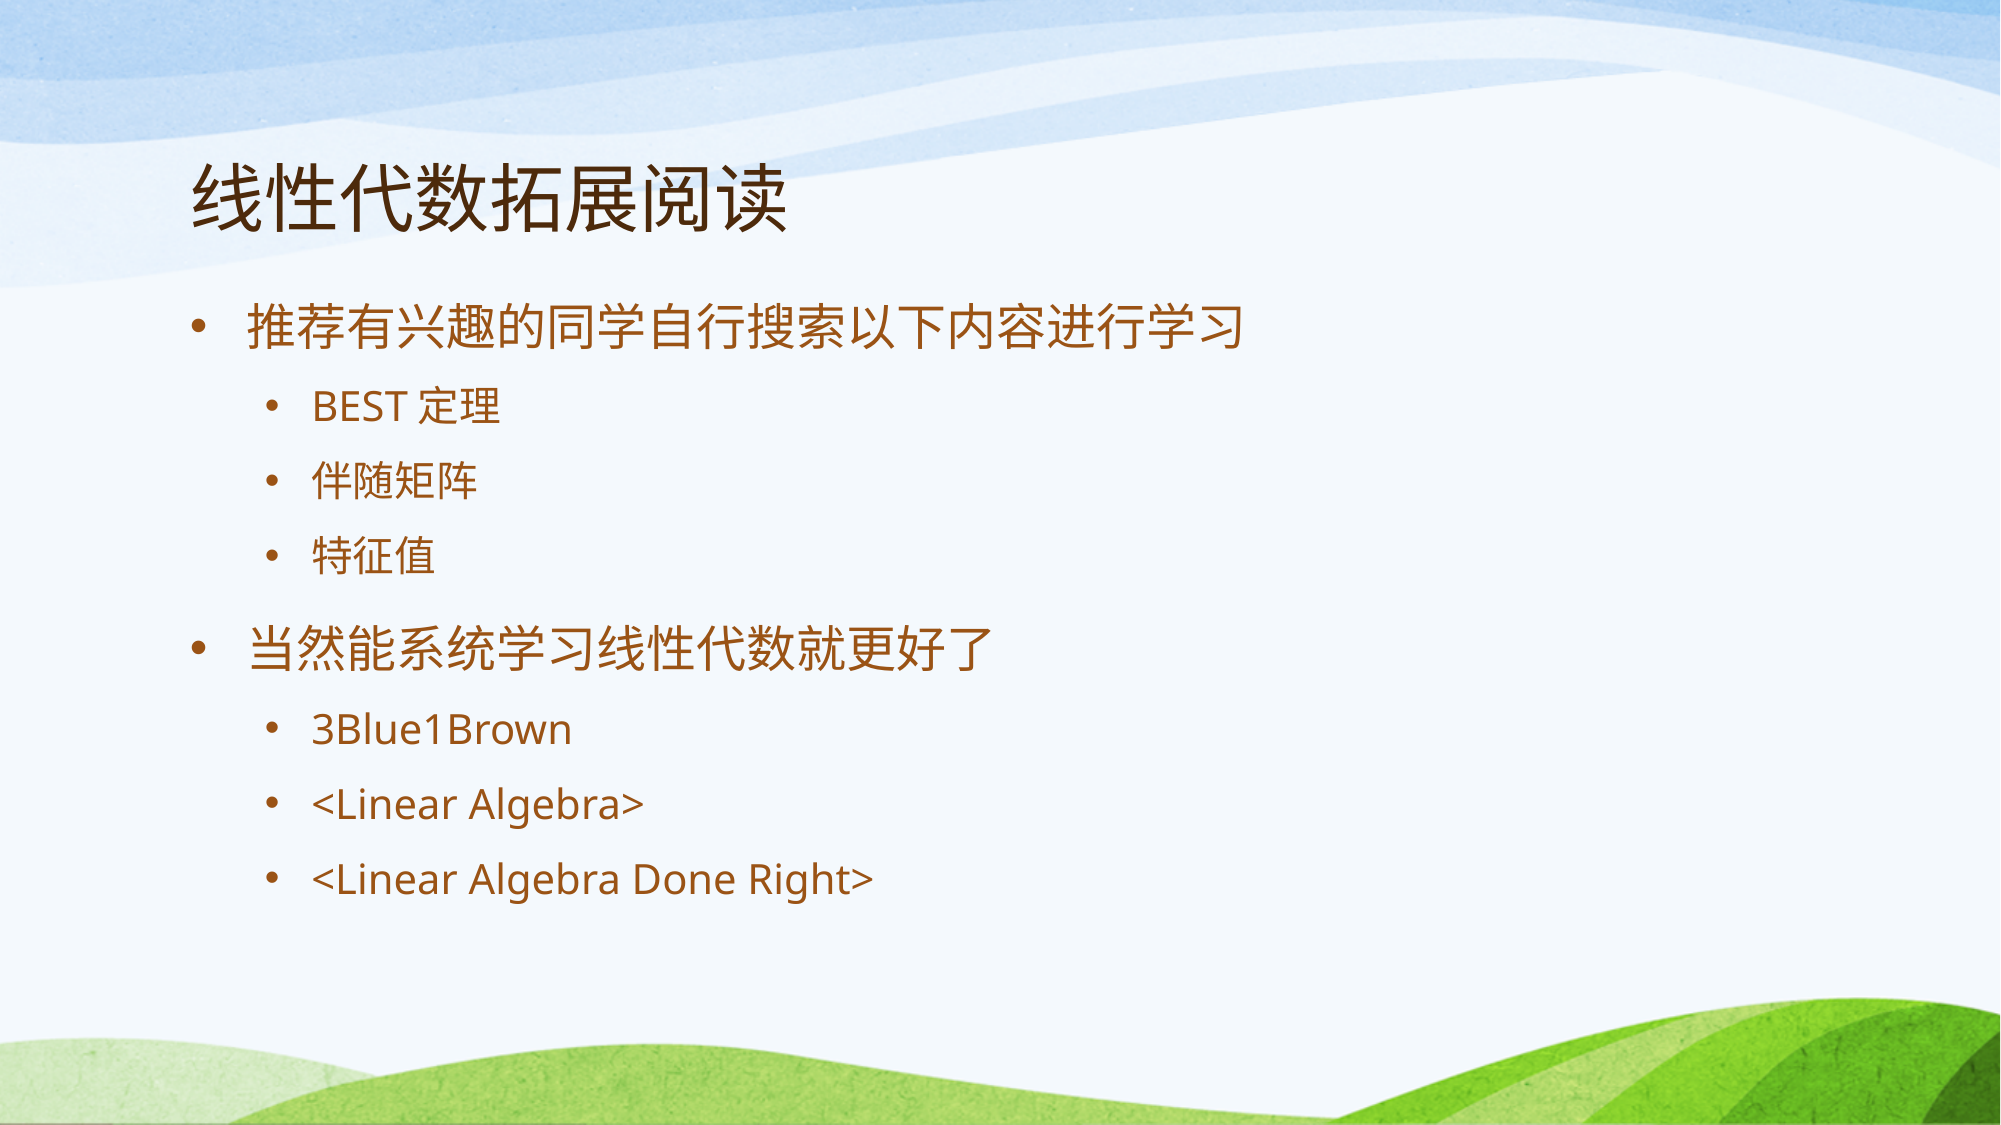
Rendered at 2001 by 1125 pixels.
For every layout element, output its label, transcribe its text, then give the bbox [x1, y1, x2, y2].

list 推荐有兴趣的同学自行搜索以下内容进行学习 BEST定理 伴随矩阵 特征值 当然能系统学习线性代数就更好了 3Blue1Brown <Linear Algebra> <Linear Algebra Done Right> [174, 287, 1825, 982]
title 线性代数拓展阅读 [174, 50, 1825, 250]
picture [0, 0, 2001, 1125]
